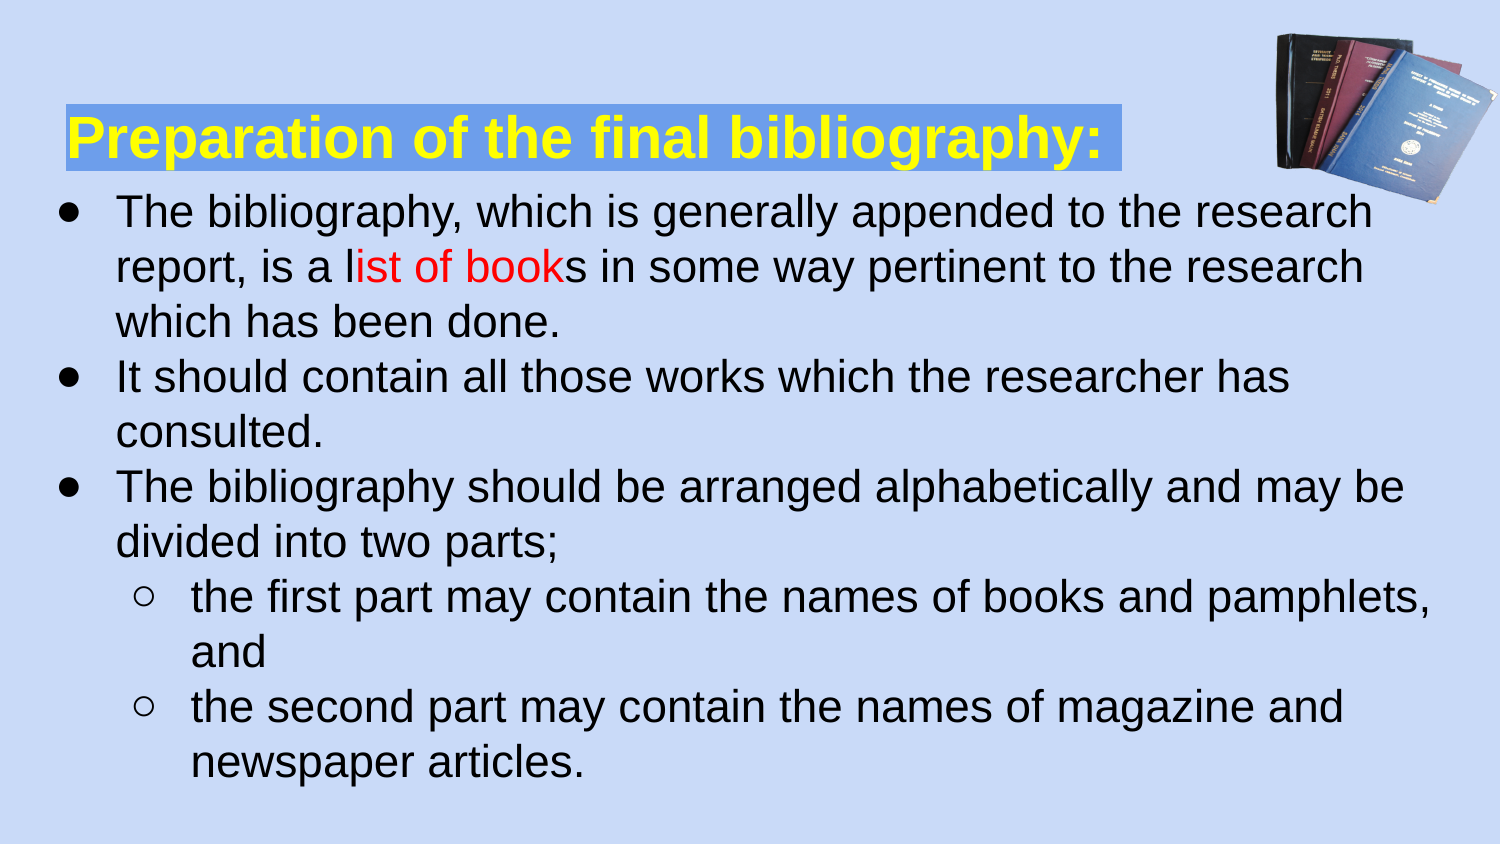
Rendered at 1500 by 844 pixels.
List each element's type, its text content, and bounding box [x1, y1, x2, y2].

picture [1273, 30, 1500, 208]
text_box The bibliography, which is generally appended to the research report, is a list of books in some way pertinent to the research which has been done. It should contain all those works which the researcher has consulted. The bibliography should be arranged alphabetically and may be divided into two parts; the first part may contain the names of books and pamphlets, and the second part may contain the names of magazine and newspaper articles. [25, 166, 1500, 802]
title Preparation of the final bibliography: [51, 72, 1268, 166]
